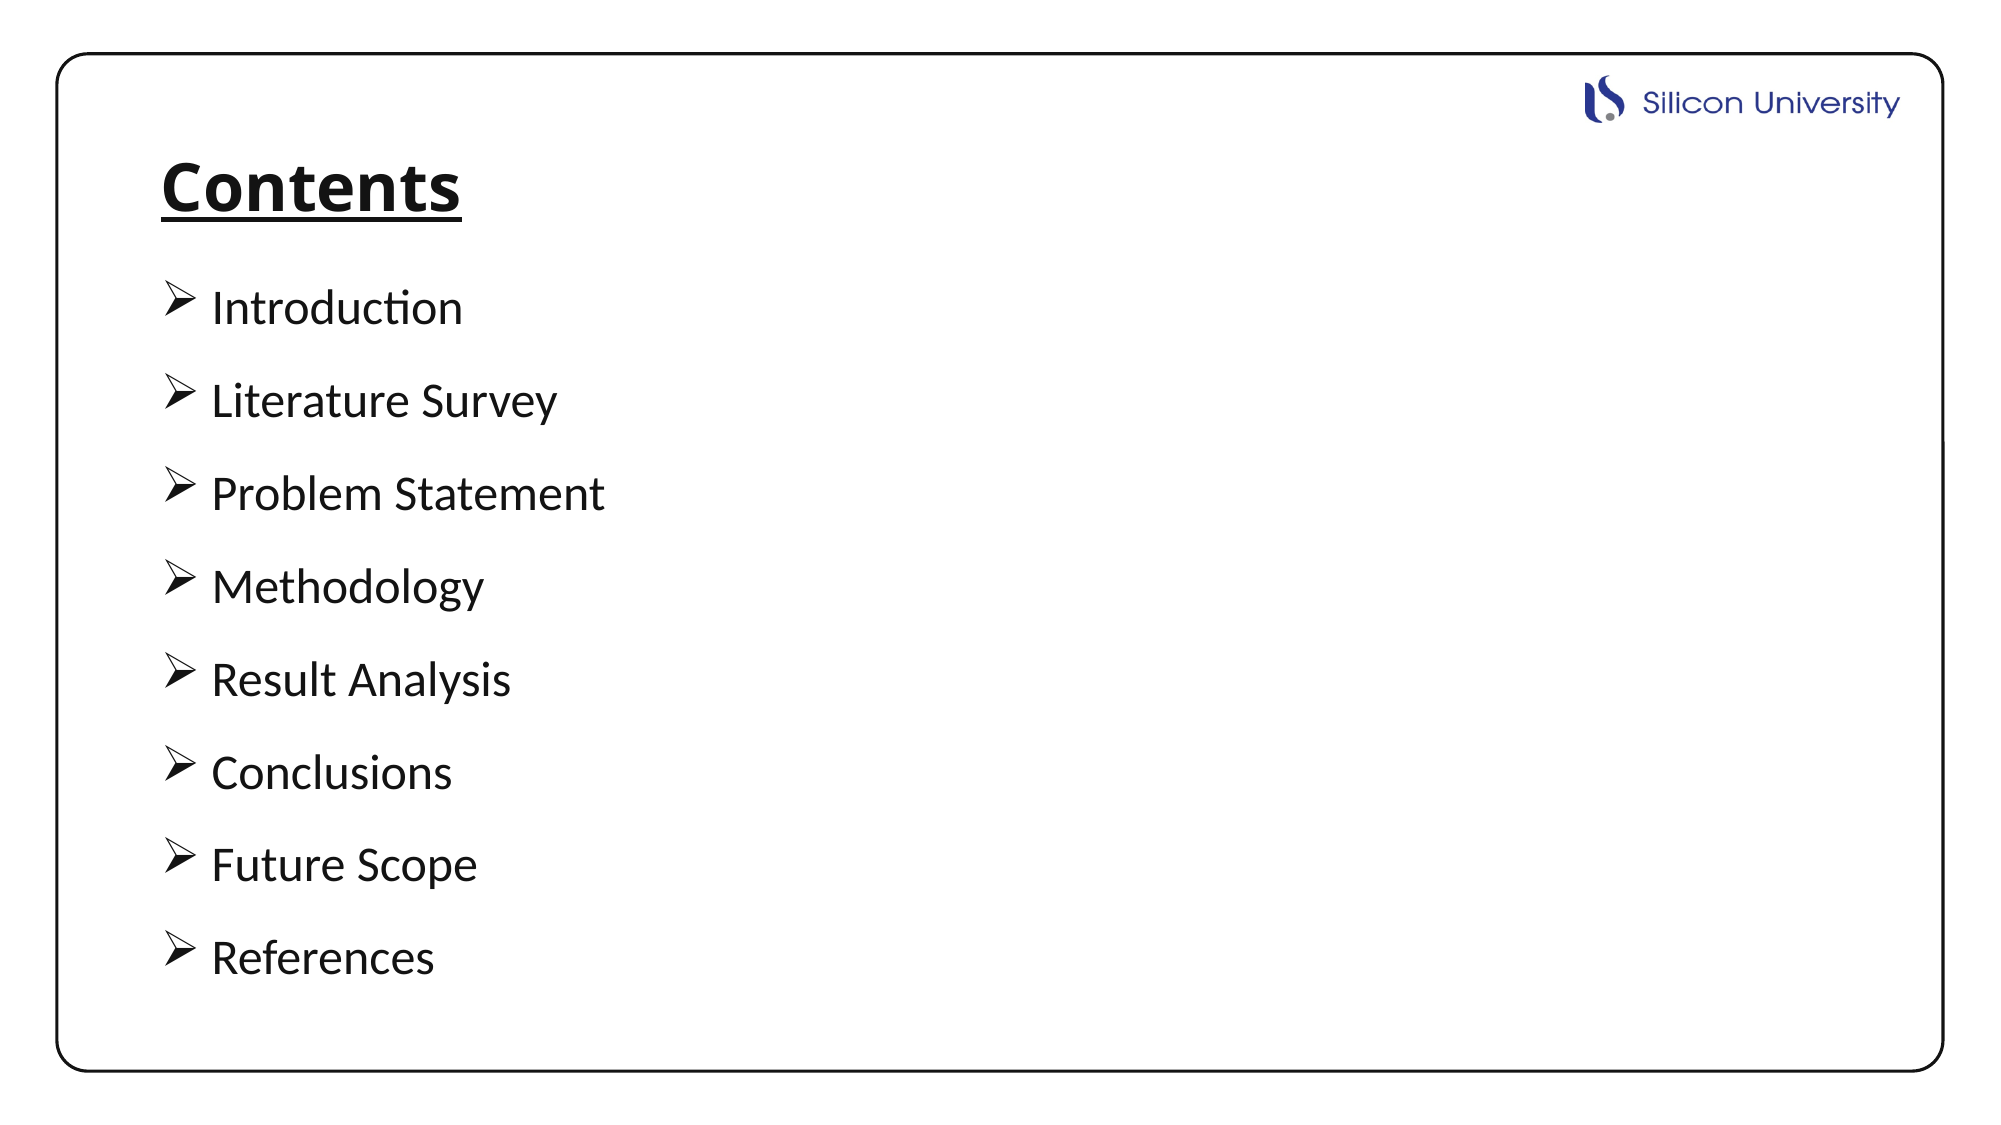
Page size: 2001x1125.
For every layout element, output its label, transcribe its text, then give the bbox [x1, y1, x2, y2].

list Introduction Literature Survey Problem Statement Methodology Result Analysis Conclusions Future Scope References [145, 255, 863, 968]
picture [1568, 64, 1924, 144]
title Contents [145, 139, 862, 237]
